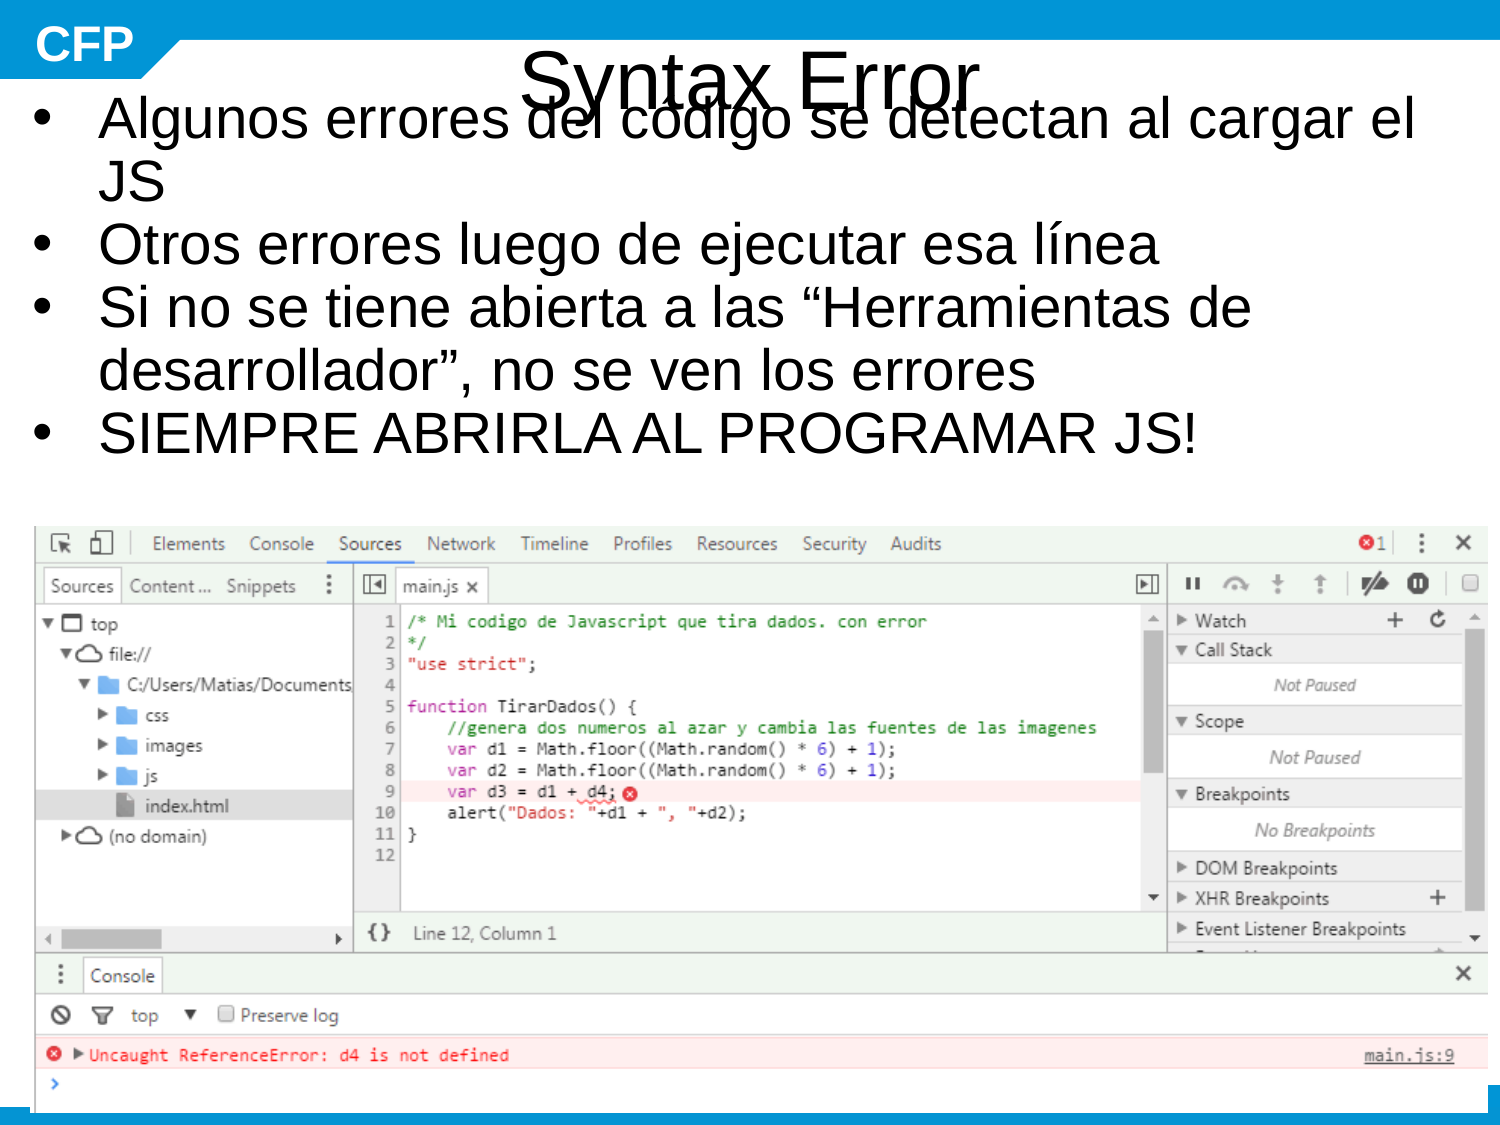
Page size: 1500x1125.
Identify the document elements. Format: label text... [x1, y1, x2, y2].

title Syntax Error [103, 0, 1397, 80]
list Algunos errores del código se detectan al cargar el JS Otros errores luego de ejecutar esa línea Si no se tiene abierta a las “Herramientas de desarrollador”, no se ven los errores SIEMPRE ABRIRLA AL PROGRAMAR JS! [8, 80, 1500, 513]
picture [30, 526, 1488, 1112]
